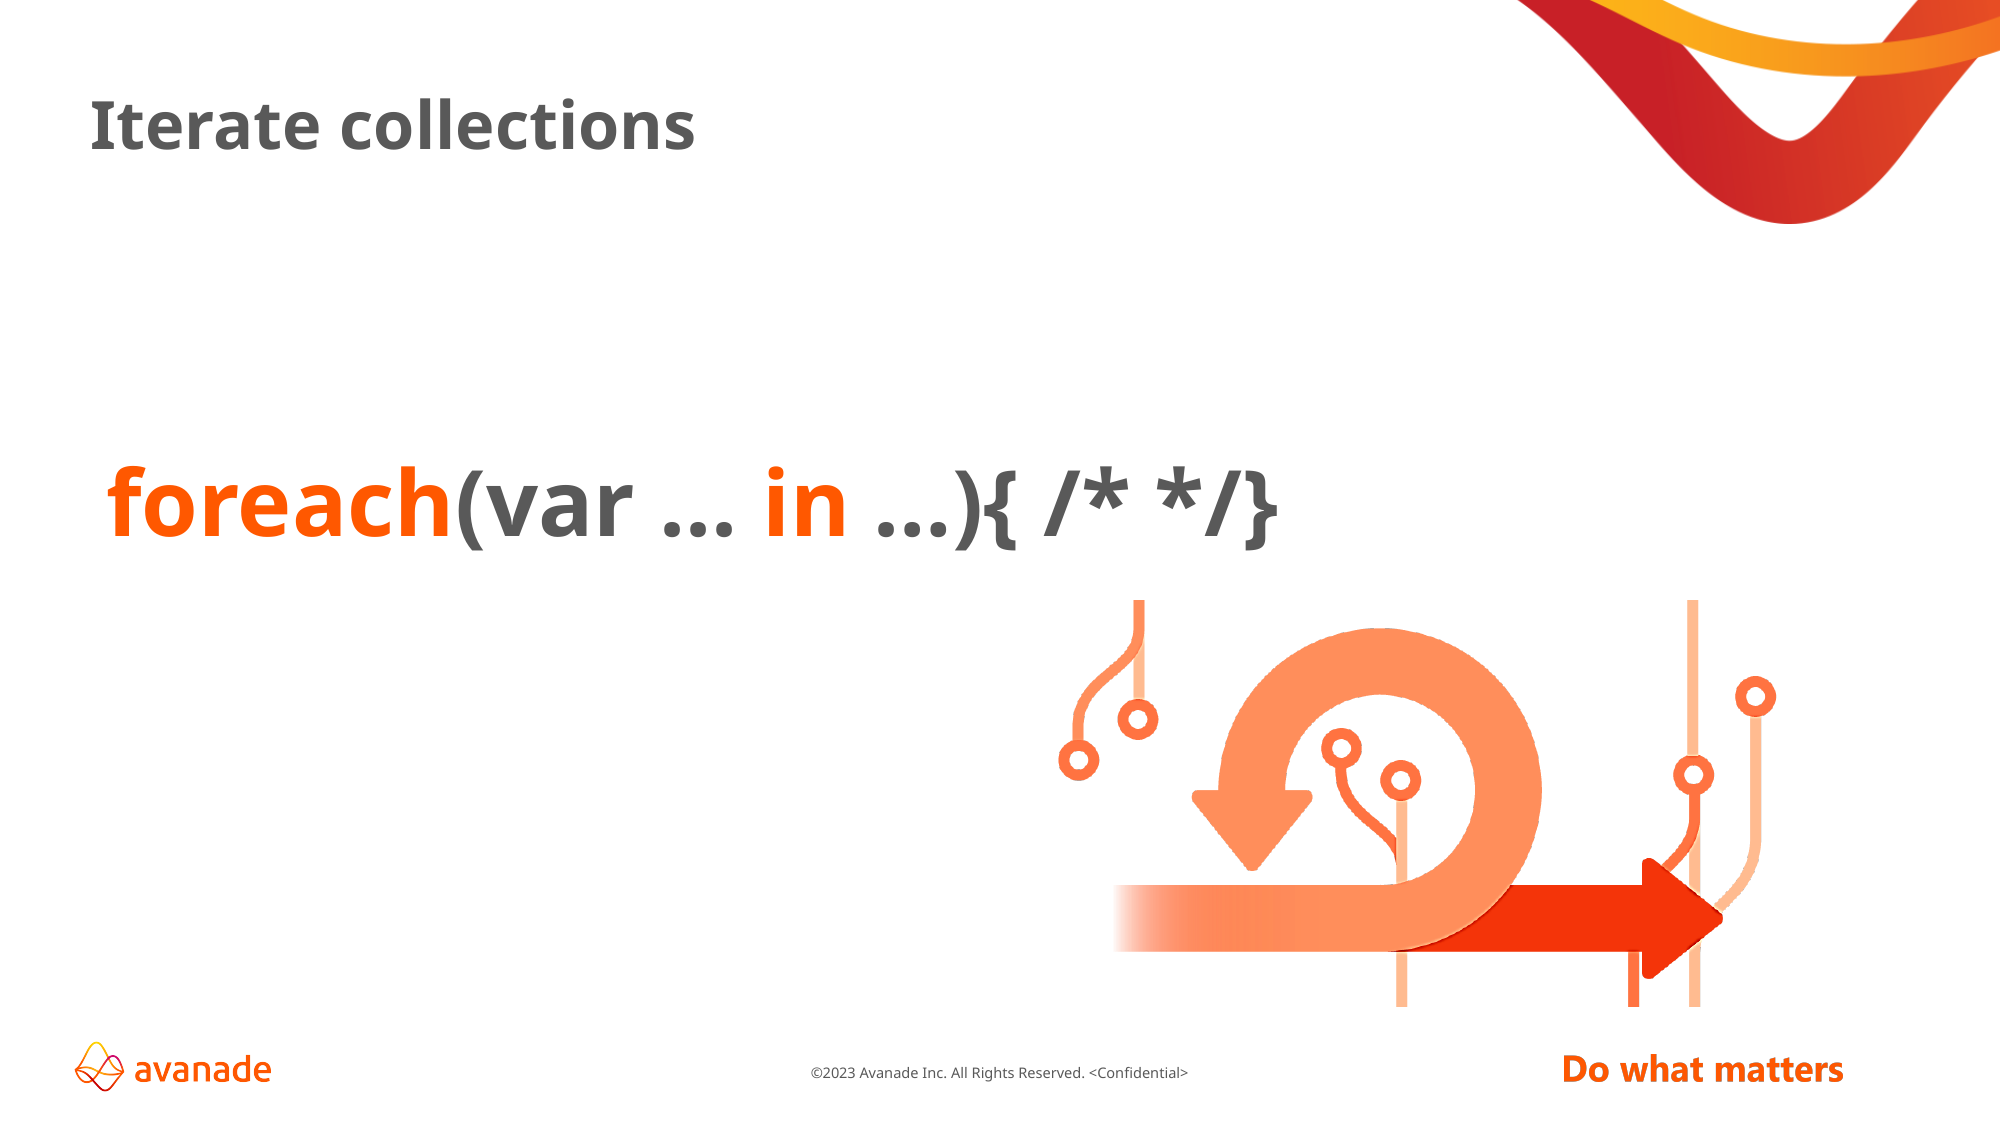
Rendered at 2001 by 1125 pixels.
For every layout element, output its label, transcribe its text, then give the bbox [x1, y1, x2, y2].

list foreach(var ... in …){ /* */} [91, 437, 1929, 563]
picture [1483, 0, 2000, 224]
picture [1564, 1054, 1843, 1082]
picture [1009, 600, 1823, 1007]
picture [54, 1021, 300, 1112]
title Iterate collections [75, 75, 1913, 175]
